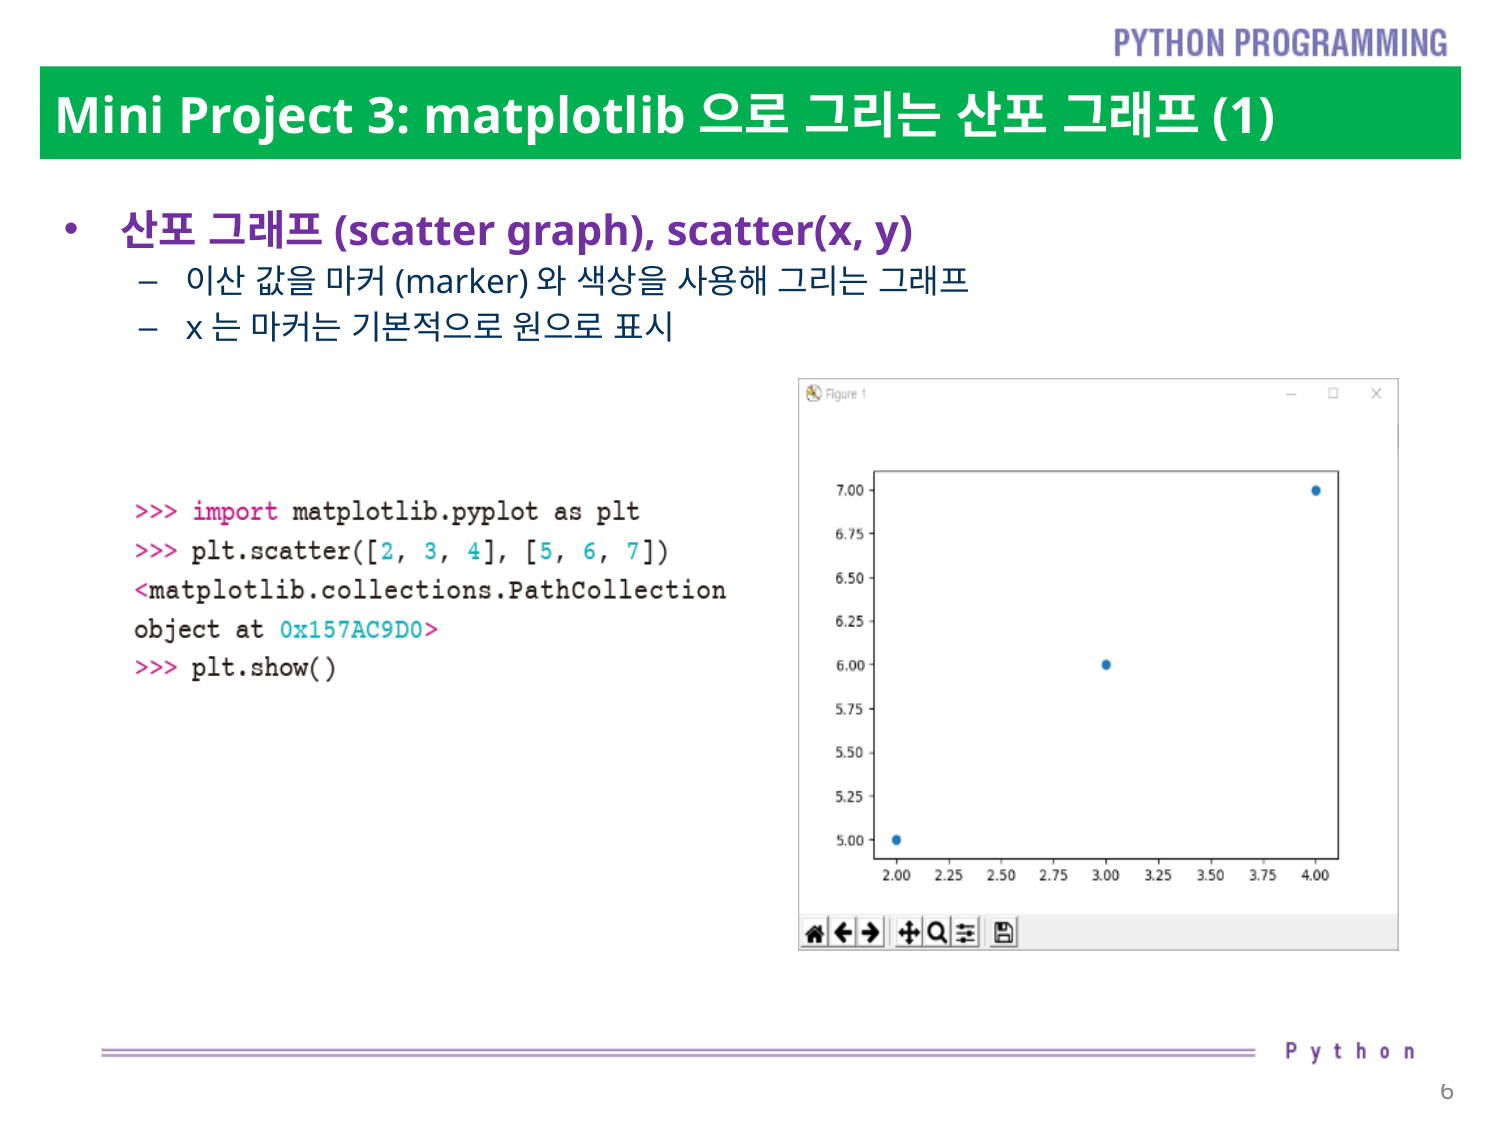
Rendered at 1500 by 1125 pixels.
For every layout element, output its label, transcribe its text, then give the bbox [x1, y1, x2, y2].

picture [121, 486, 742, 697]
list 산포 그래프(scatter graph), scatter(x, y) 이산 값을 마커(marker)와 색상을 사용해 그리는 그래프 x는 마커는 기본적으로 원으로 표시 [48, 195, 1461, 1041]
picture [18, 1020, 1483, 1084]
picture [798, 378, 1400, 951]
slide_number 6 [1119, 1071, 1470, 1112]
title Mini Project 3: matplotlib으로 그리는 산포 그래프(1) [39, 76, 1444, 152]
picture [1106, 13, 1462, 66]
